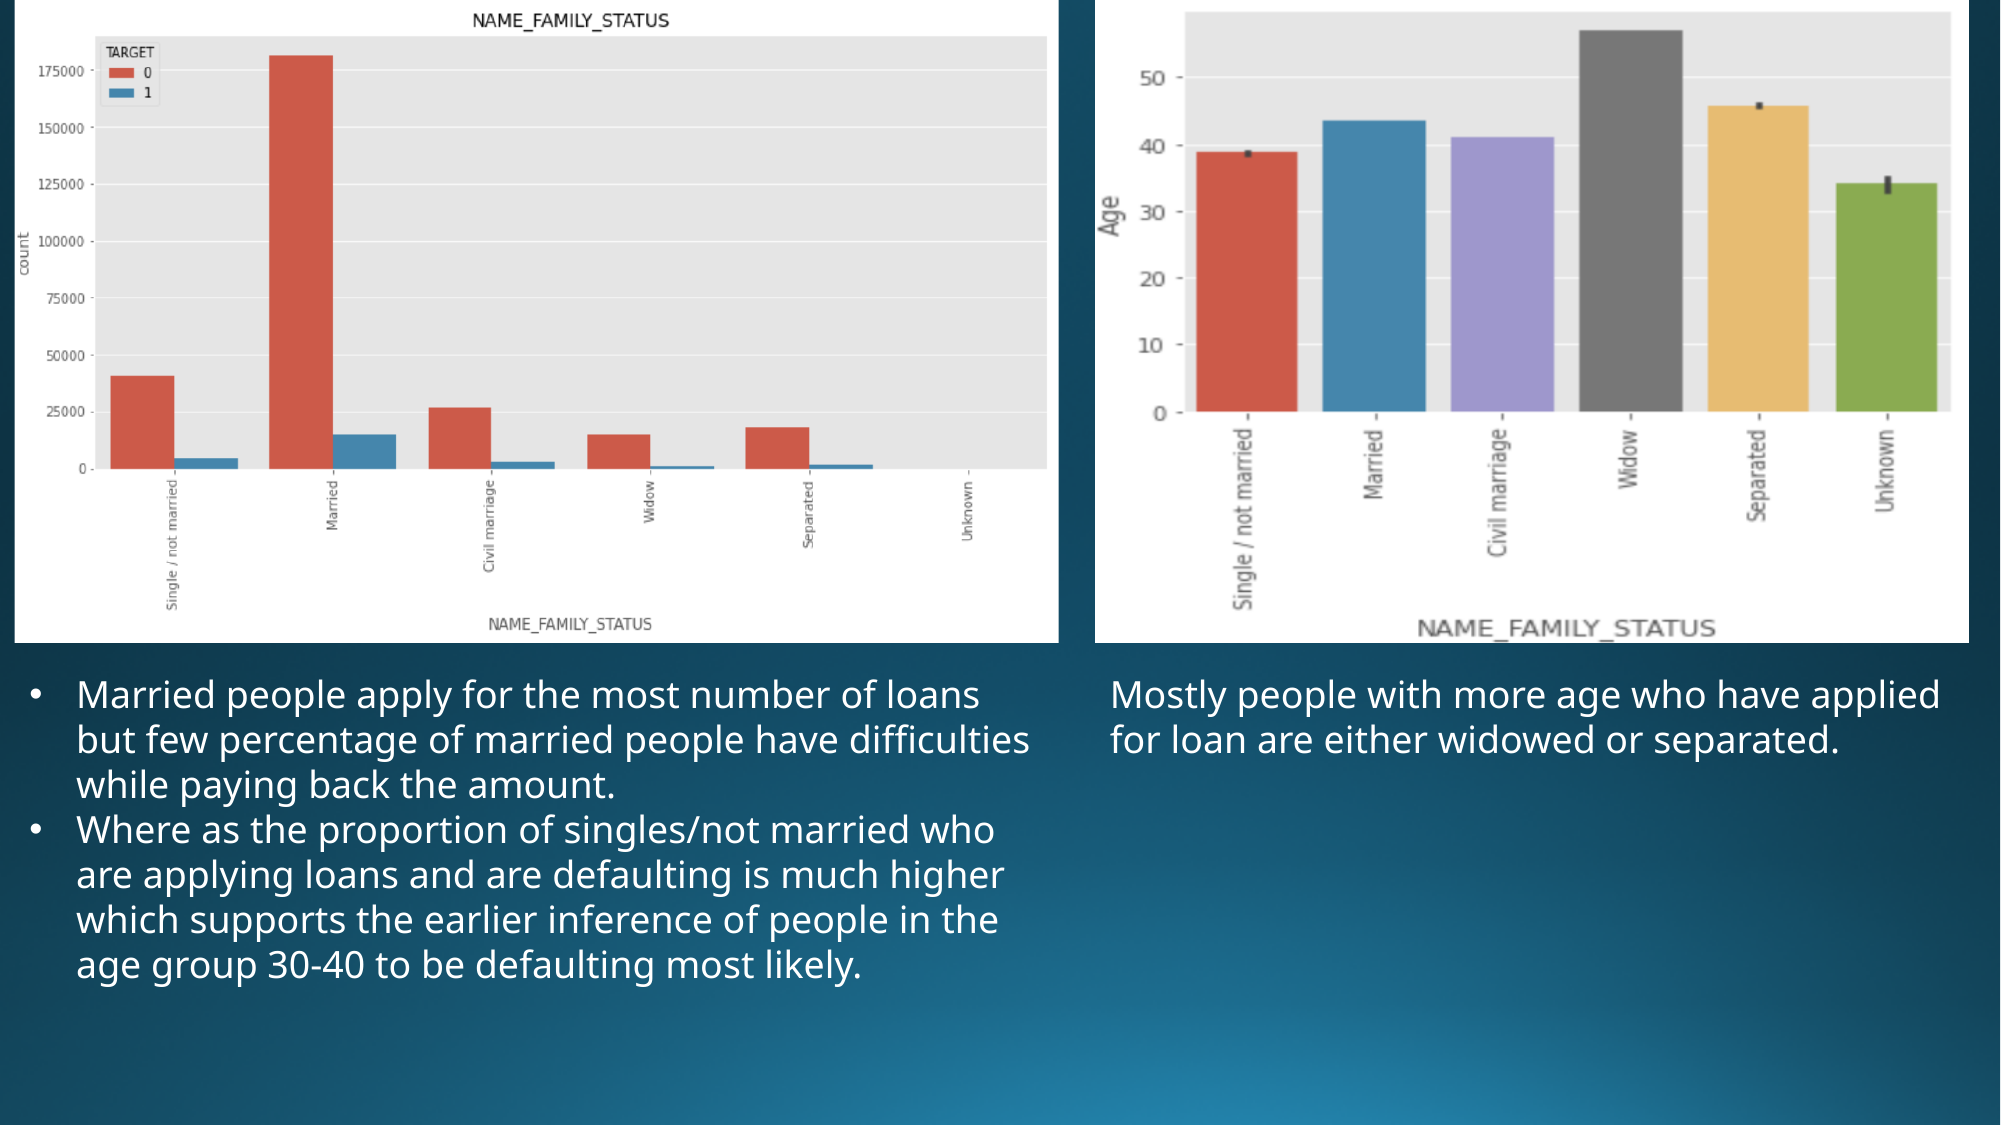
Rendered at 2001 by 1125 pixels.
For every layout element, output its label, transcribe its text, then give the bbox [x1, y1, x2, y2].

text_box Married people apply for the most number of loans but few percentage of married people have difficulties while paying back the amount. Where as the proportion of singles/not married who are applying loans and are defaulting is much higher which supports the earlier inference of people in the age group 30-40 to be defaulting most likely. [14, 664, 1059, 994]
text_box Mostly people with more age who have applied for loan are either widowed or separated. [1095, 664, 2000, 769]
picture [0, 0, 2001, 1125]
